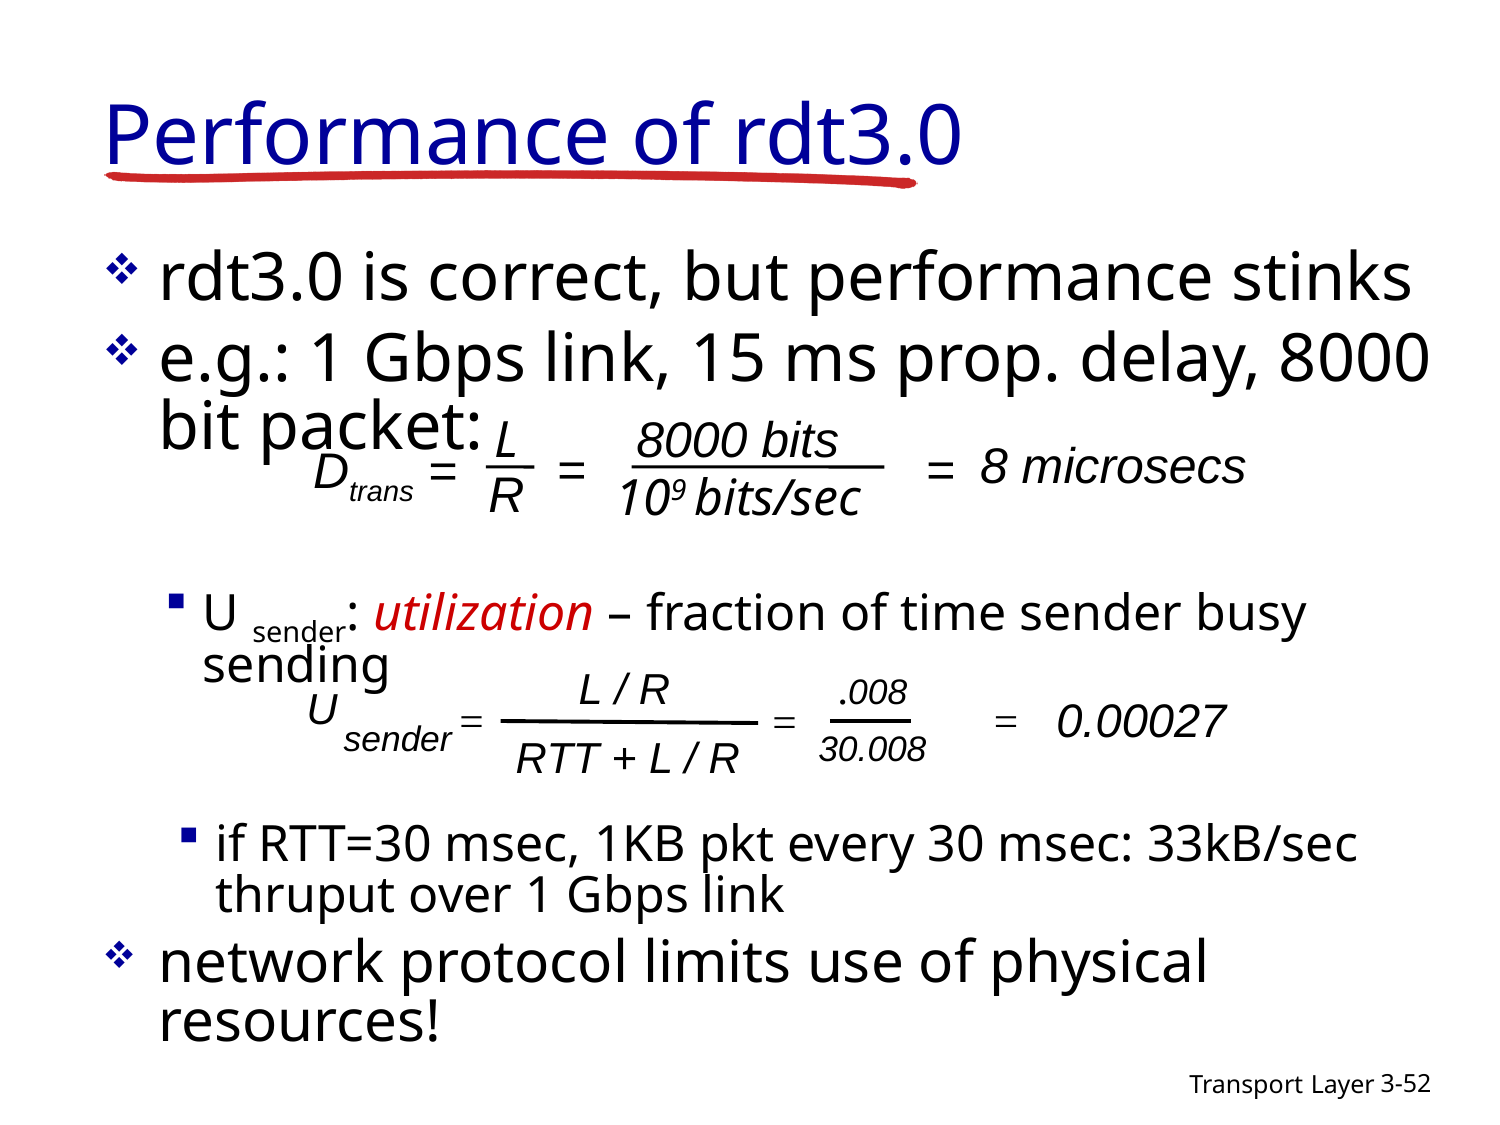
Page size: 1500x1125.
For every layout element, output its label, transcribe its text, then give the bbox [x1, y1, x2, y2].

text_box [276, 651, 1385, 805]
list rdt3.0 is correct, but performance stinks e.g.: 1 Gbps link, 15 ms prop. delay, 8000 bit packet: [87, 238, 1461, 402]
text_box if RTT=30 msec, 1KB pkt every 30 msec: 33kB/sec thruput over 1 Gbps link network protocol limits use of physical resources! [87, 813, 1461, 892]
title Performance of rdt3.0 [87, 37, 1363, 225]
picture [101, 164, 927, 194]
text_box U sender: utilization – fraction of time sender busy sending [75, 576, 1449, 655]
slide_number 3-52 [1365, 1060, 1477, 1106]
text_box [293, 399, 1263, 534]
footer Transport Layer [914, 1057, 1390, 1105]
